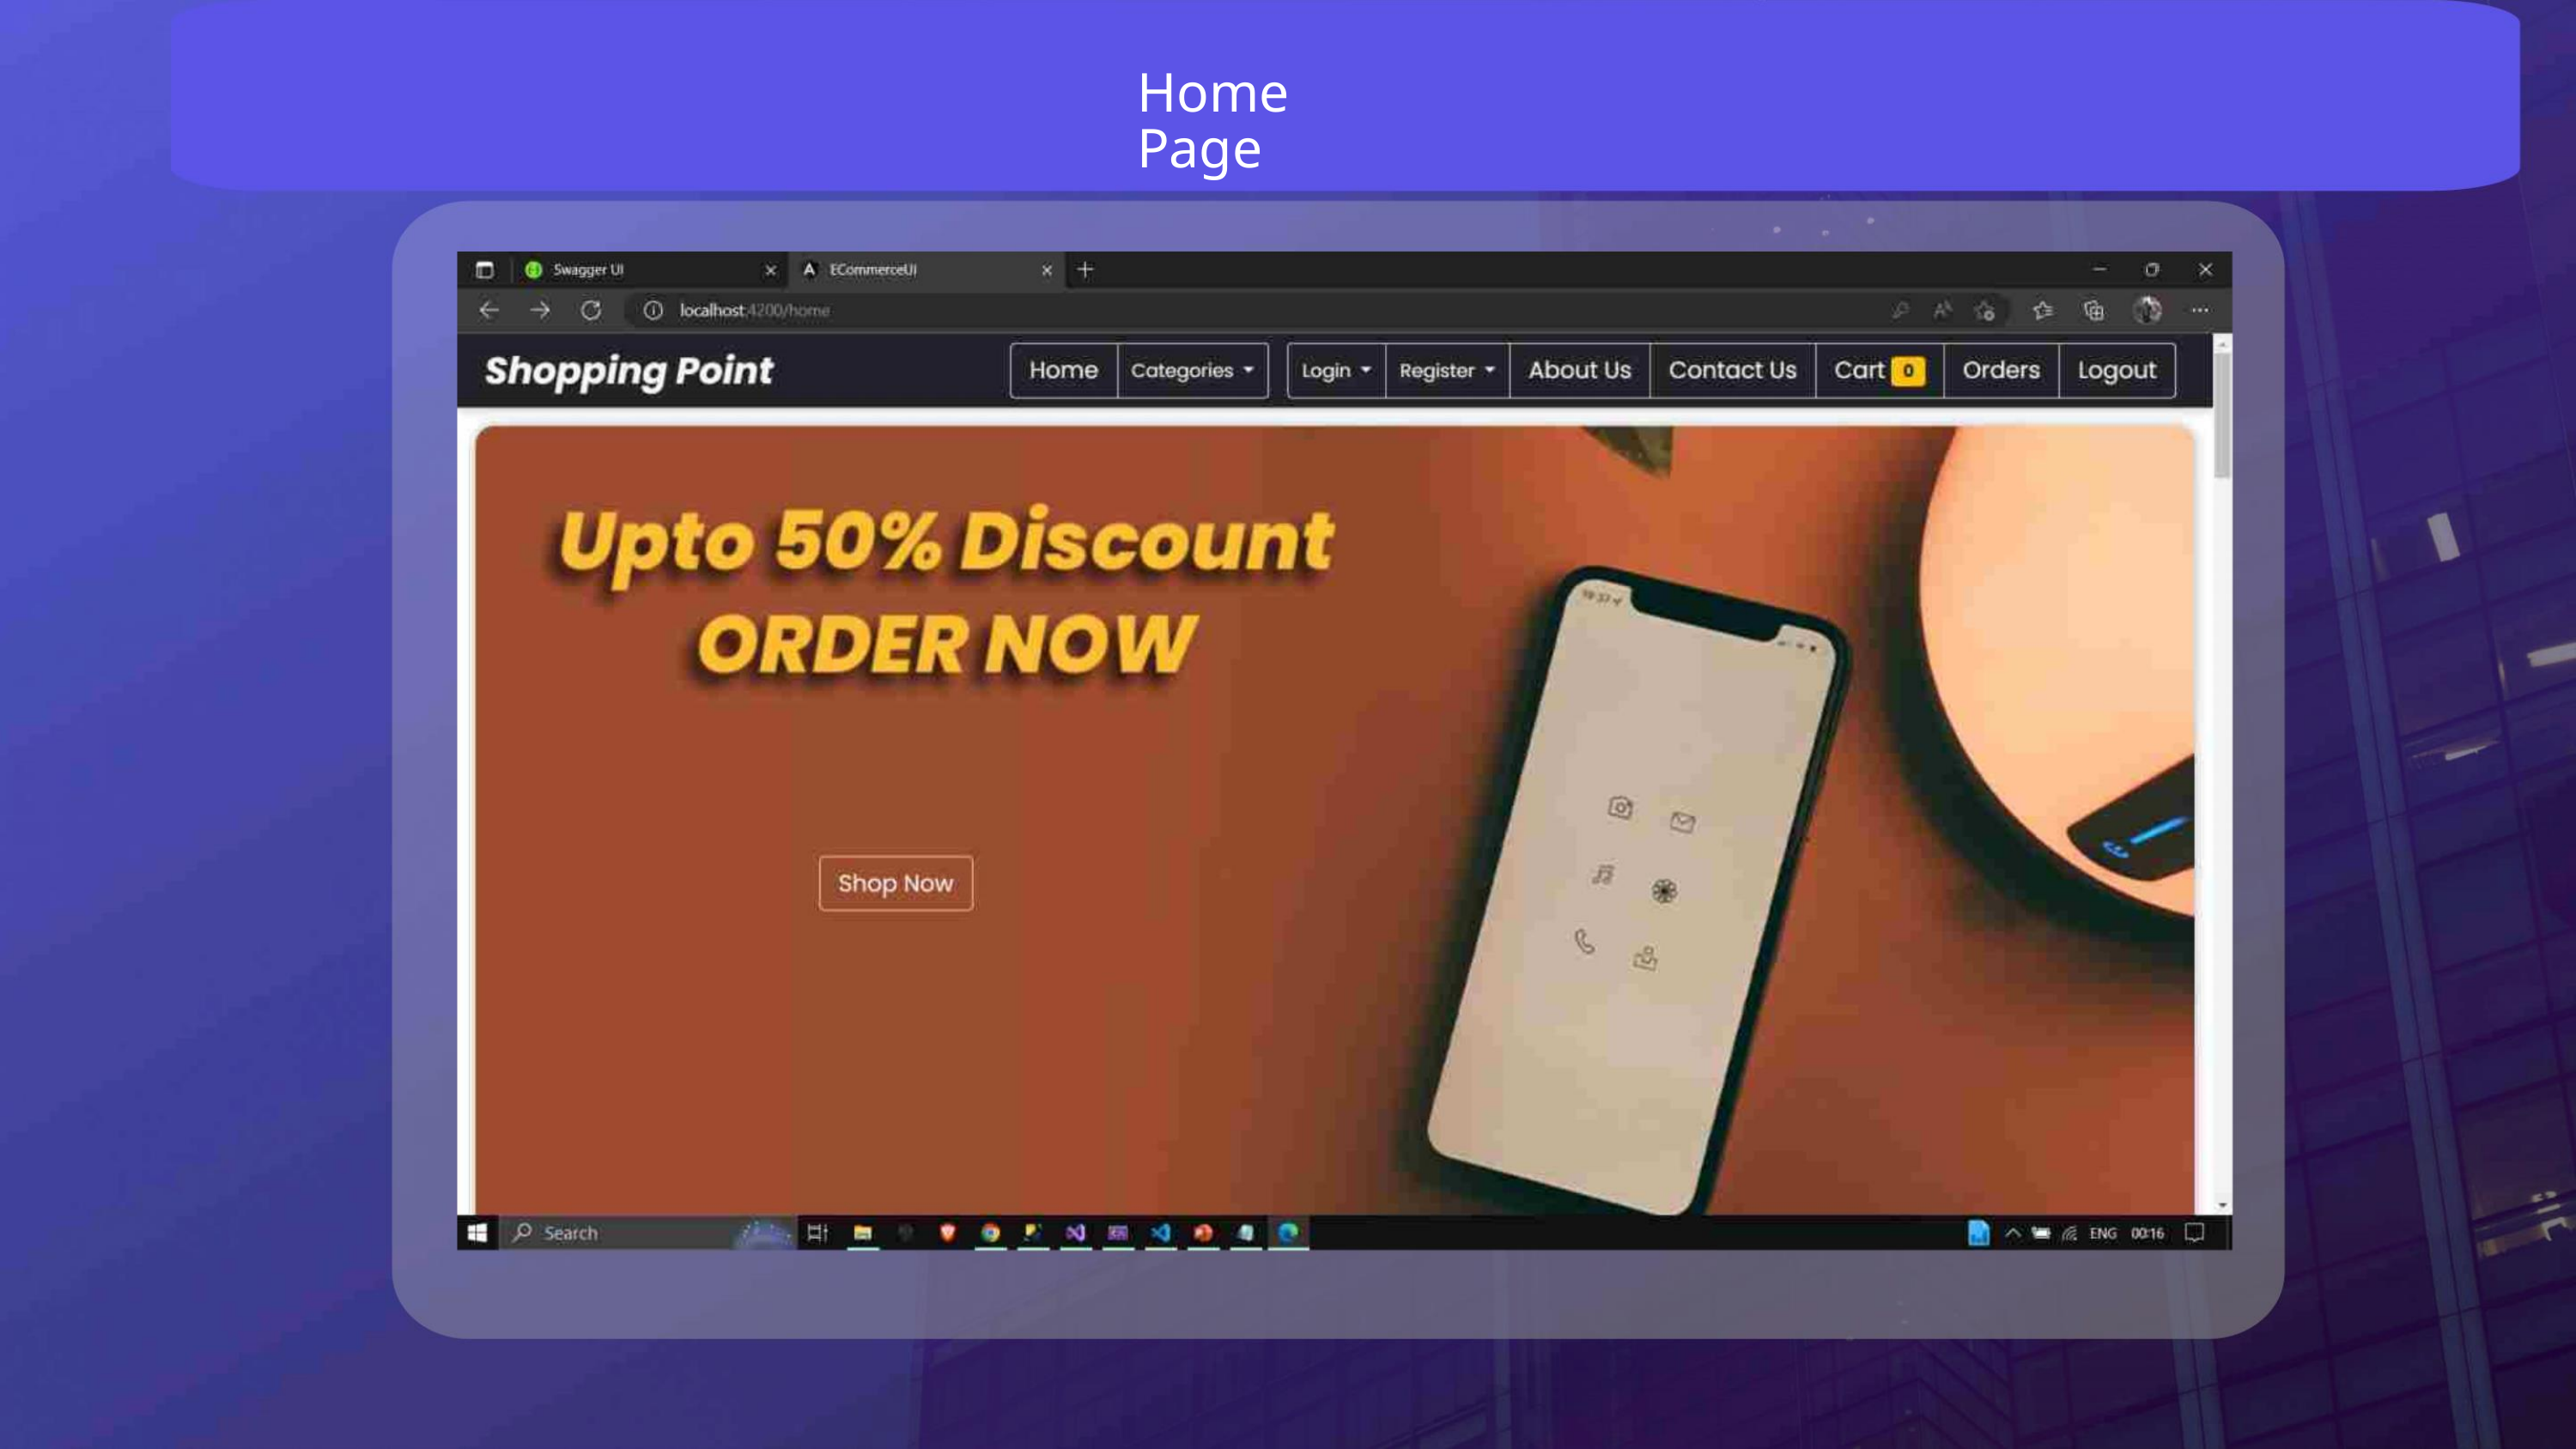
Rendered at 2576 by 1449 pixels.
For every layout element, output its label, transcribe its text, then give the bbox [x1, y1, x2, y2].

text_box [0, 0, 2576, 1449]
text_box Home Page [1137, 67, 1420, 179]
